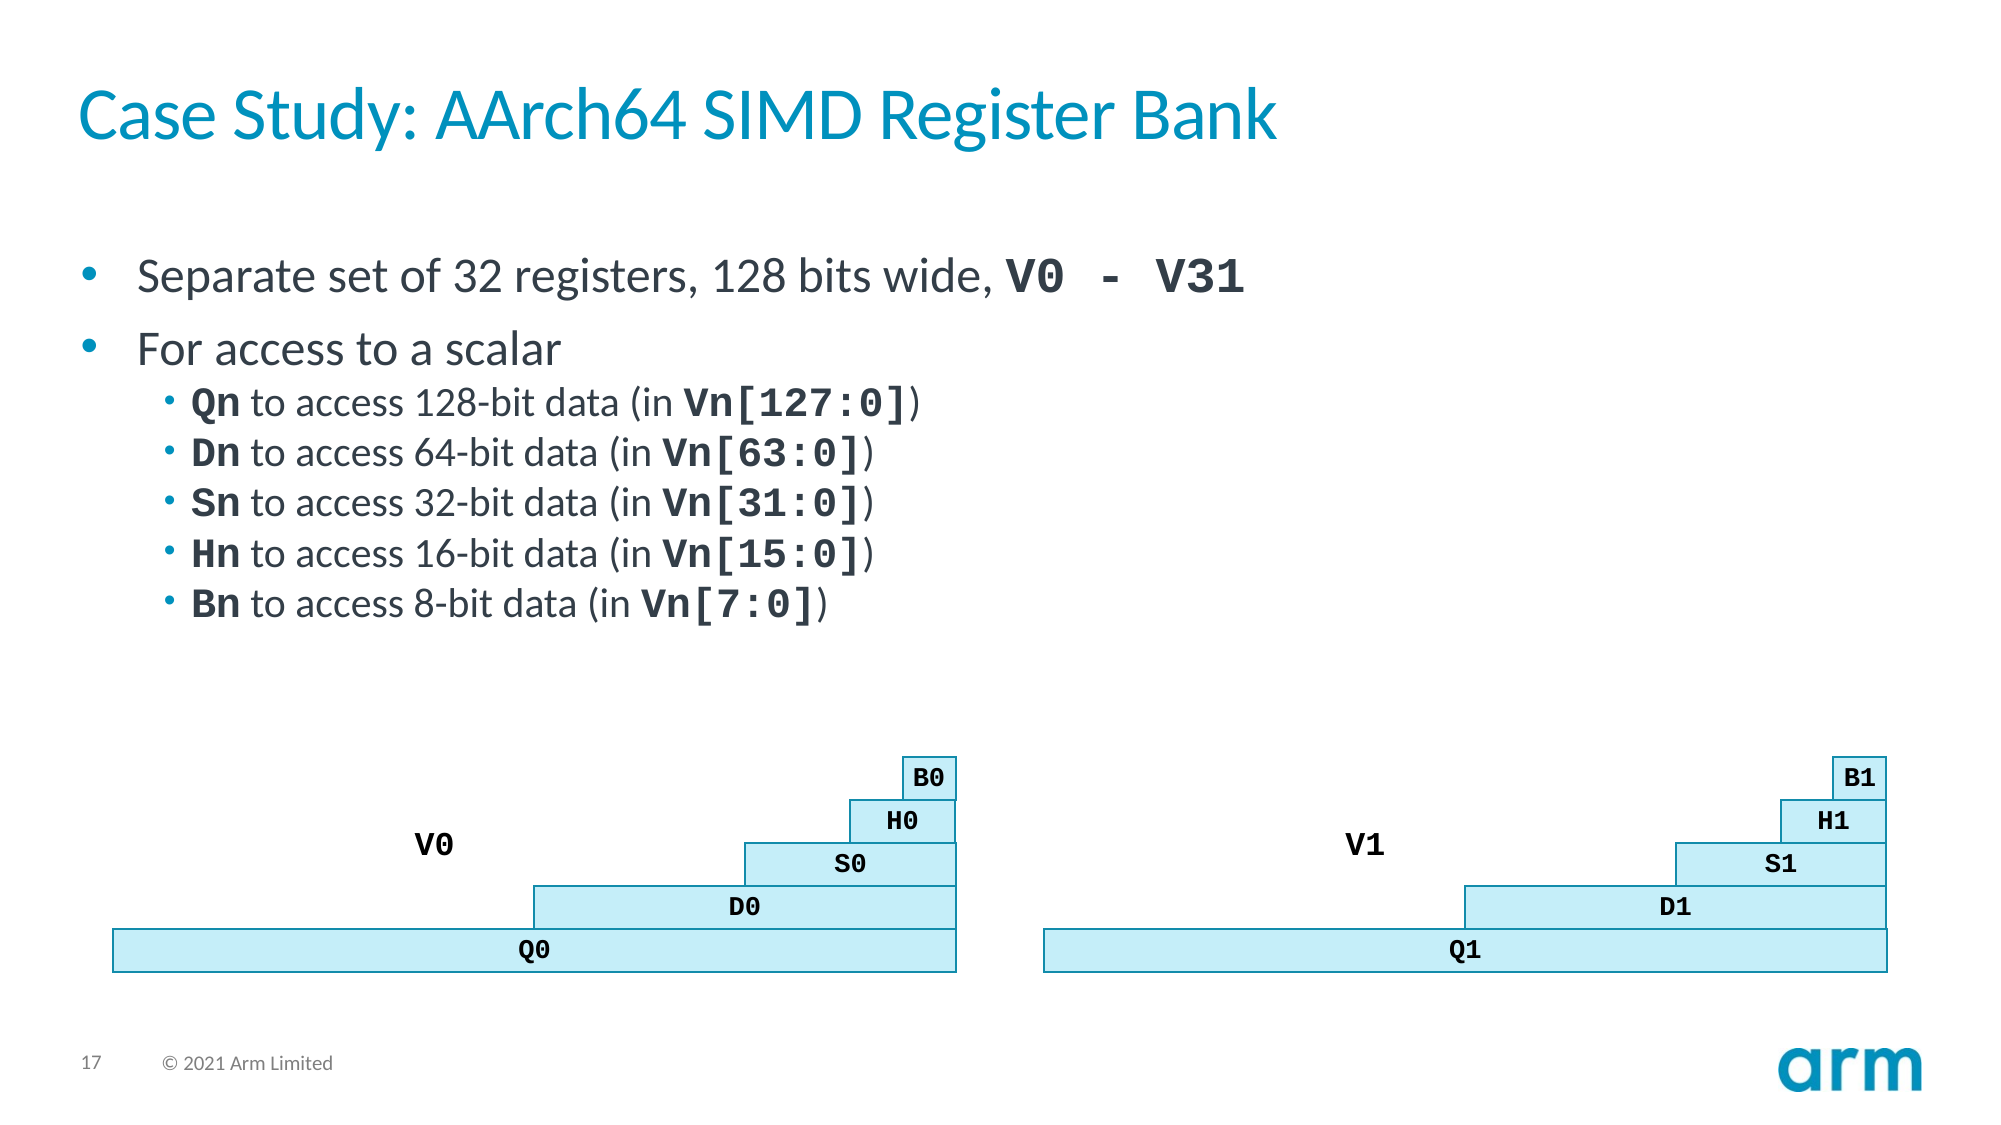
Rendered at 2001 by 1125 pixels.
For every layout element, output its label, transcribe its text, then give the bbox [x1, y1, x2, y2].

picture [1788, 1056, 1812, 1083]
picture [1911, 1048, 1922, 1062]
picture [1803, 1048, 1922, 1092]
title Case Study: AArch64 SIMD Register Bank [78, 78, 1922, 186]
list Separate set of 32 registers, 128 bits wide, V0 - V31 For access to a scalar Qn to access 128-bit data (in Vn[127:0]) Dn to access 64-bit data (in Vn[63:0]) Sn to access 32-bit data (in Vn[31:0]) Hn to access 16-bit data (in Vn[15:0]) Bn to access 8-bit data (in Vn[7:0]) [80, 242, 1915, 913]
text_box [113, 756, 1887, 973]
picture [1778, 1072, 1794, 1092]
picture [1778, 1048, 1794, 1067]
picture [1889, 1048, 1903, 1053]
